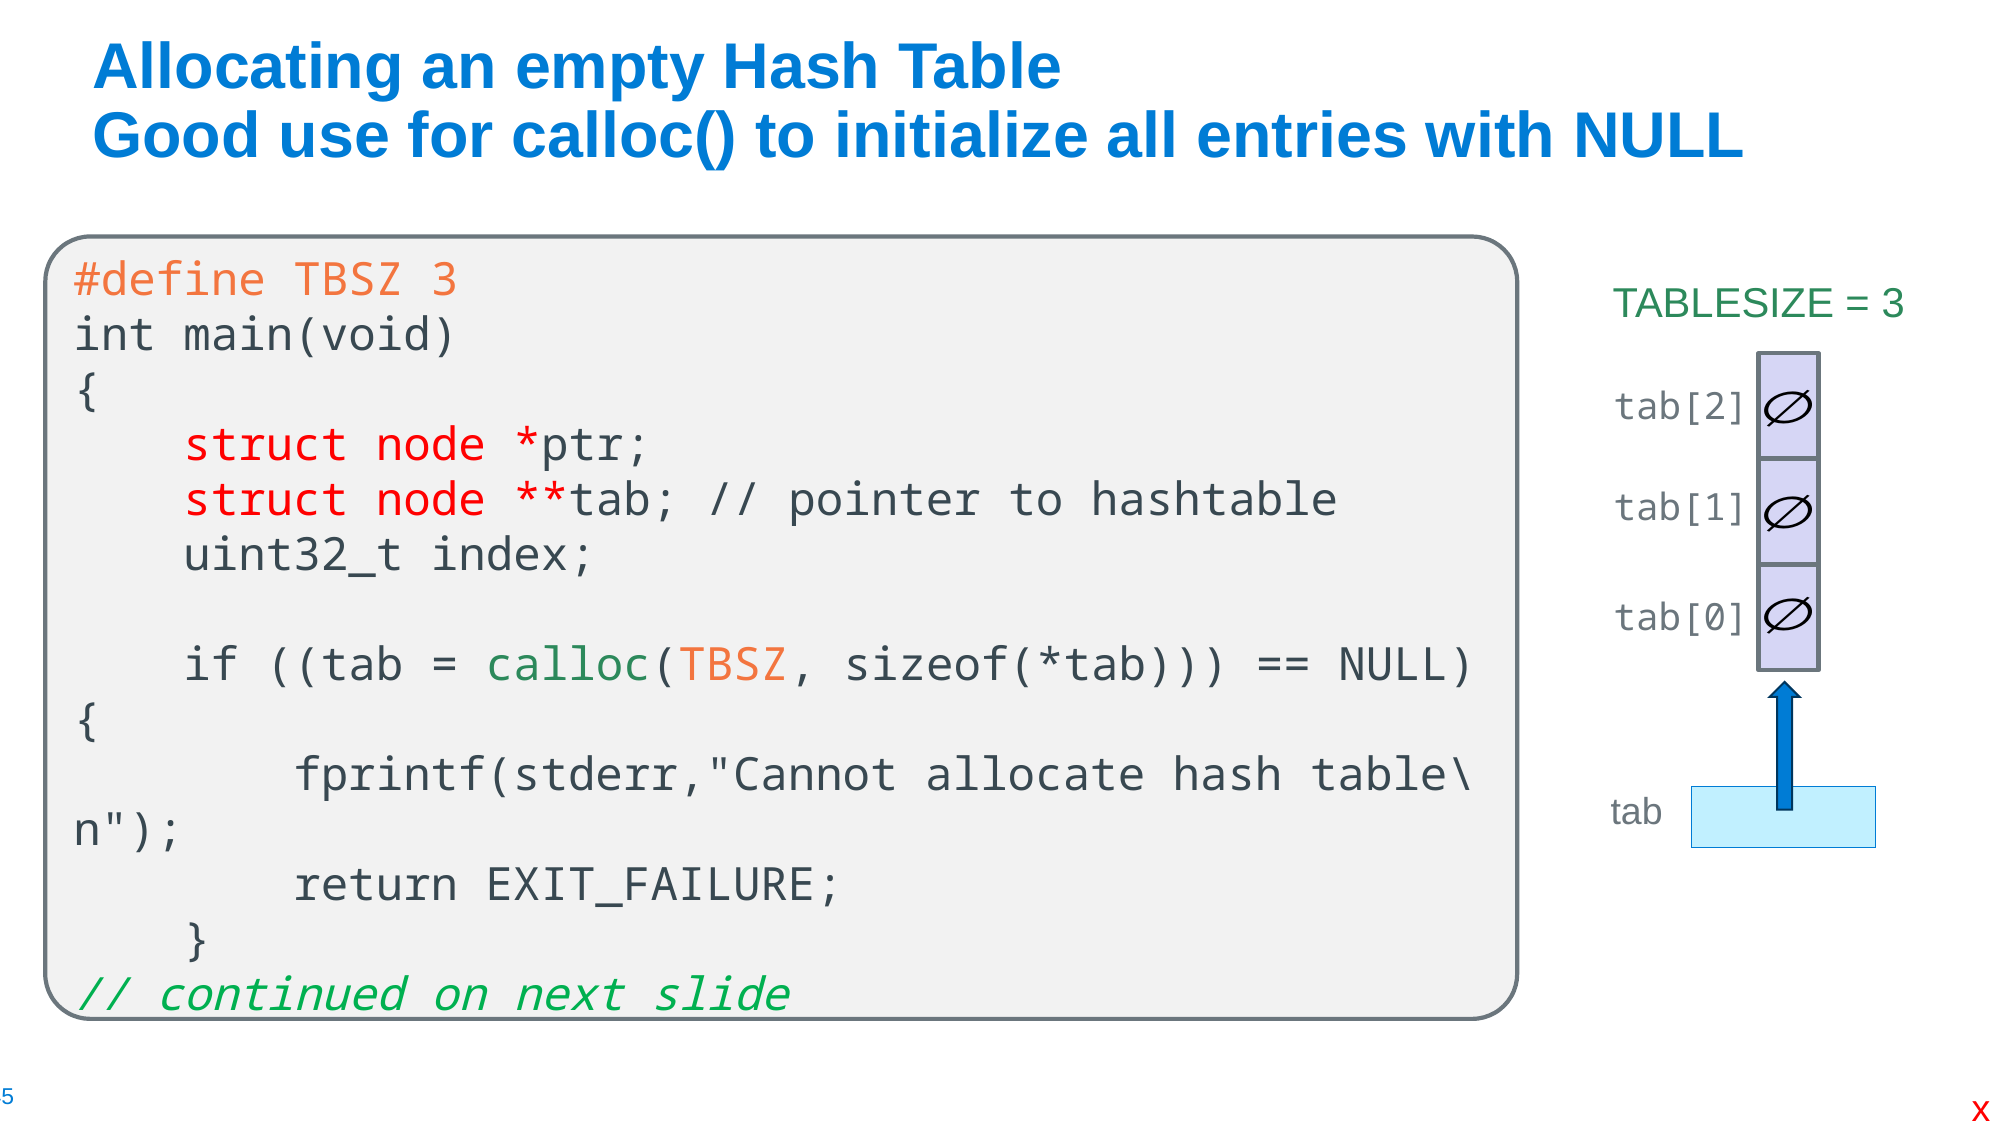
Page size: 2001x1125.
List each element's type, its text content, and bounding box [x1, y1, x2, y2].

title Allocating an empty Hash Table Good use for calloc() to initialize all entries with NULL [77, 61, 1885, 180]
text_box #define TBSZ 3 int main(void) { struct node *ptr; struct node **tab; // pointer to hashtable uint32_t index; if ((tab = calloc(TBSZ, sizeof(*tab))) == NULL) { fprintf(stderr,"Cannot allocate hash table\n"); return EXIT_FAILURE; } // continued on next slide [45, 236, 1518, 1019]
text_box [1691, 786, 1876, 848]
text_box [1767, 680, 1803, 811]
text_box x [1956, 1076, 2000, 1125]
text_box [1758, 353, 1819, 458]
text_box TABLESIZE = 3 [1597, 218, 1920, 334]
text_box tab[2] tab[1] tab[0] [1598, 374, 1764, 646]
text_box [1758, 564, 1819, 671]
text_box tab [1595, 779, 1678, 840]
text_box [1764, 458, 1819, 564]
